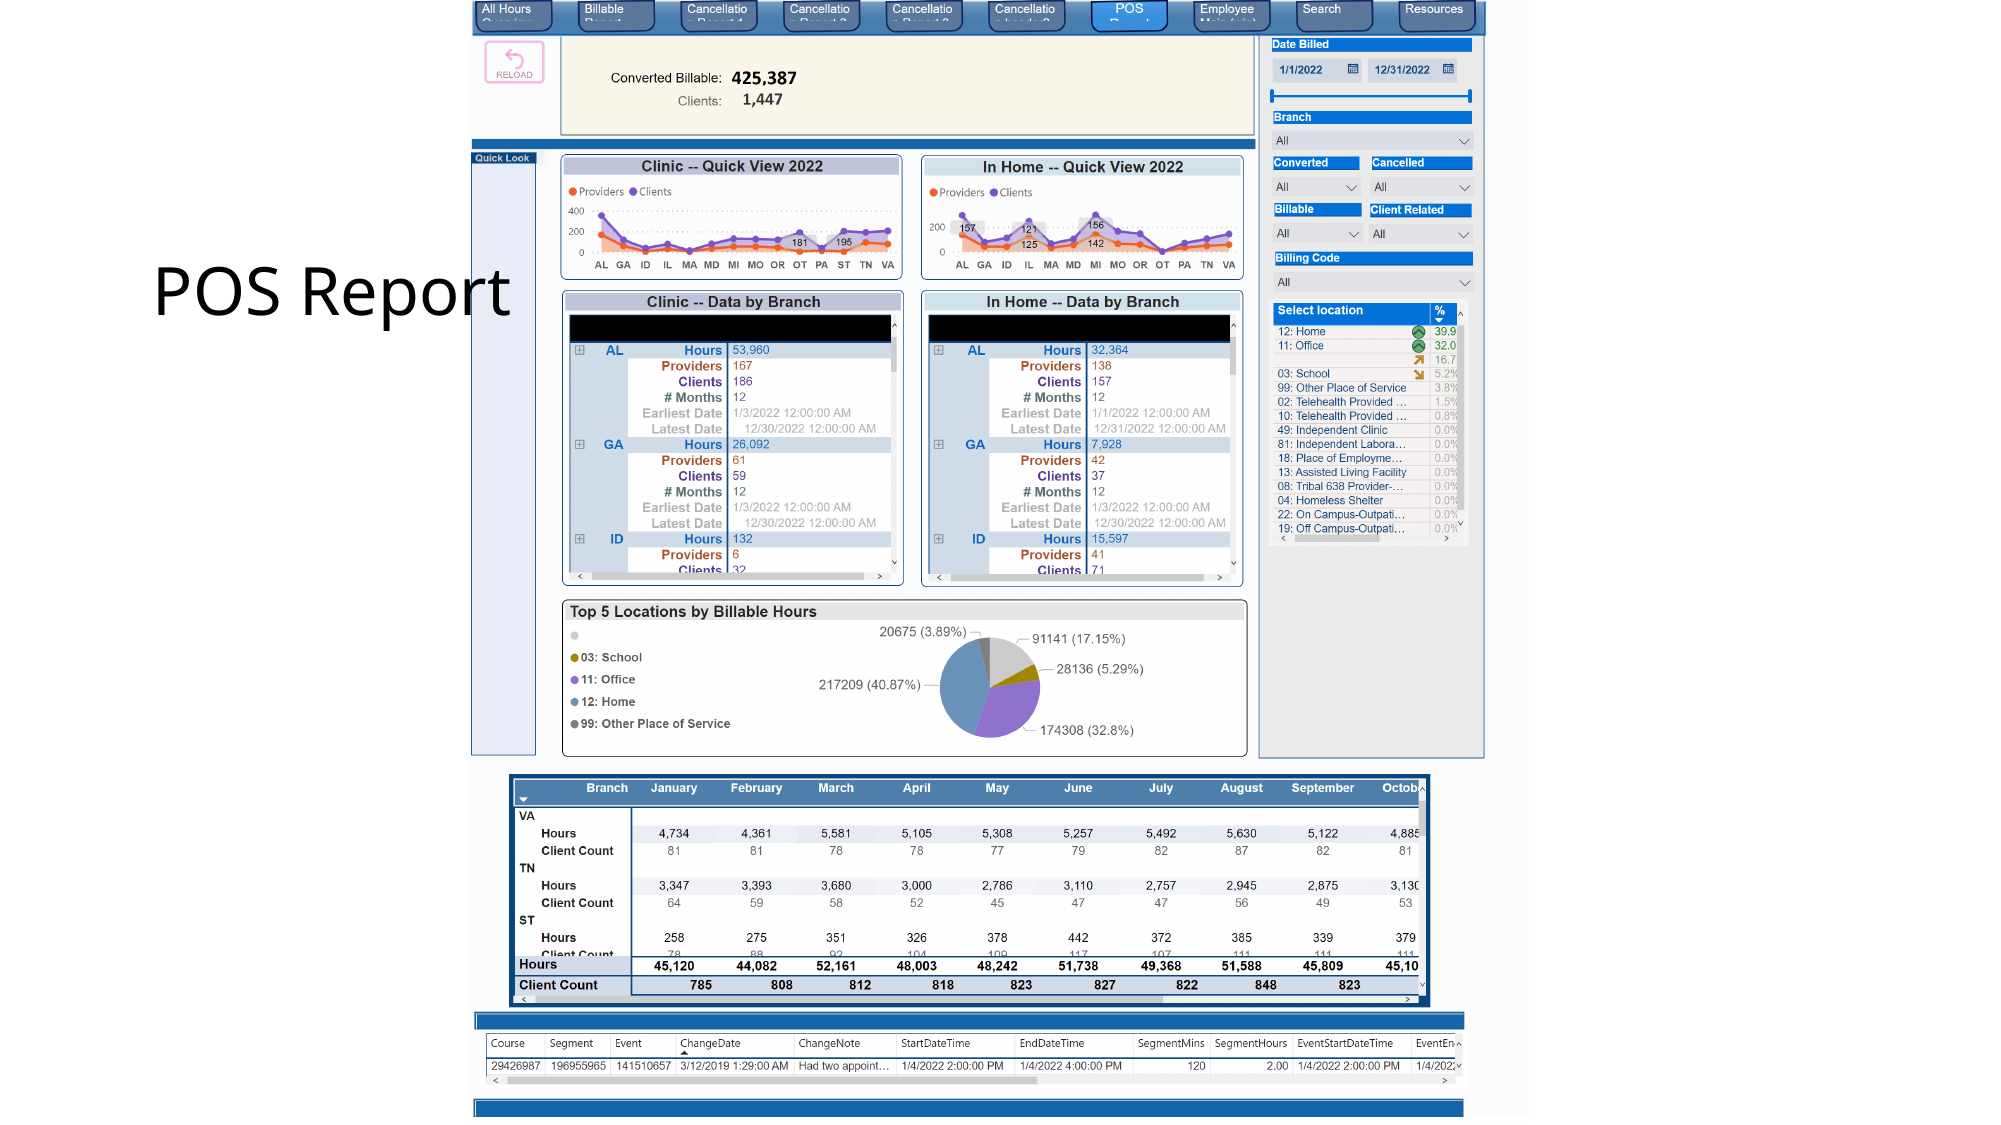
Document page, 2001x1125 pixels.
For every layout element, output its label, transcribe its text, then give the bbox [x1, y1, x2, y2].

picture [470, 0, 1529, 1125]
title POS Report [137, 75, 470, 338]
